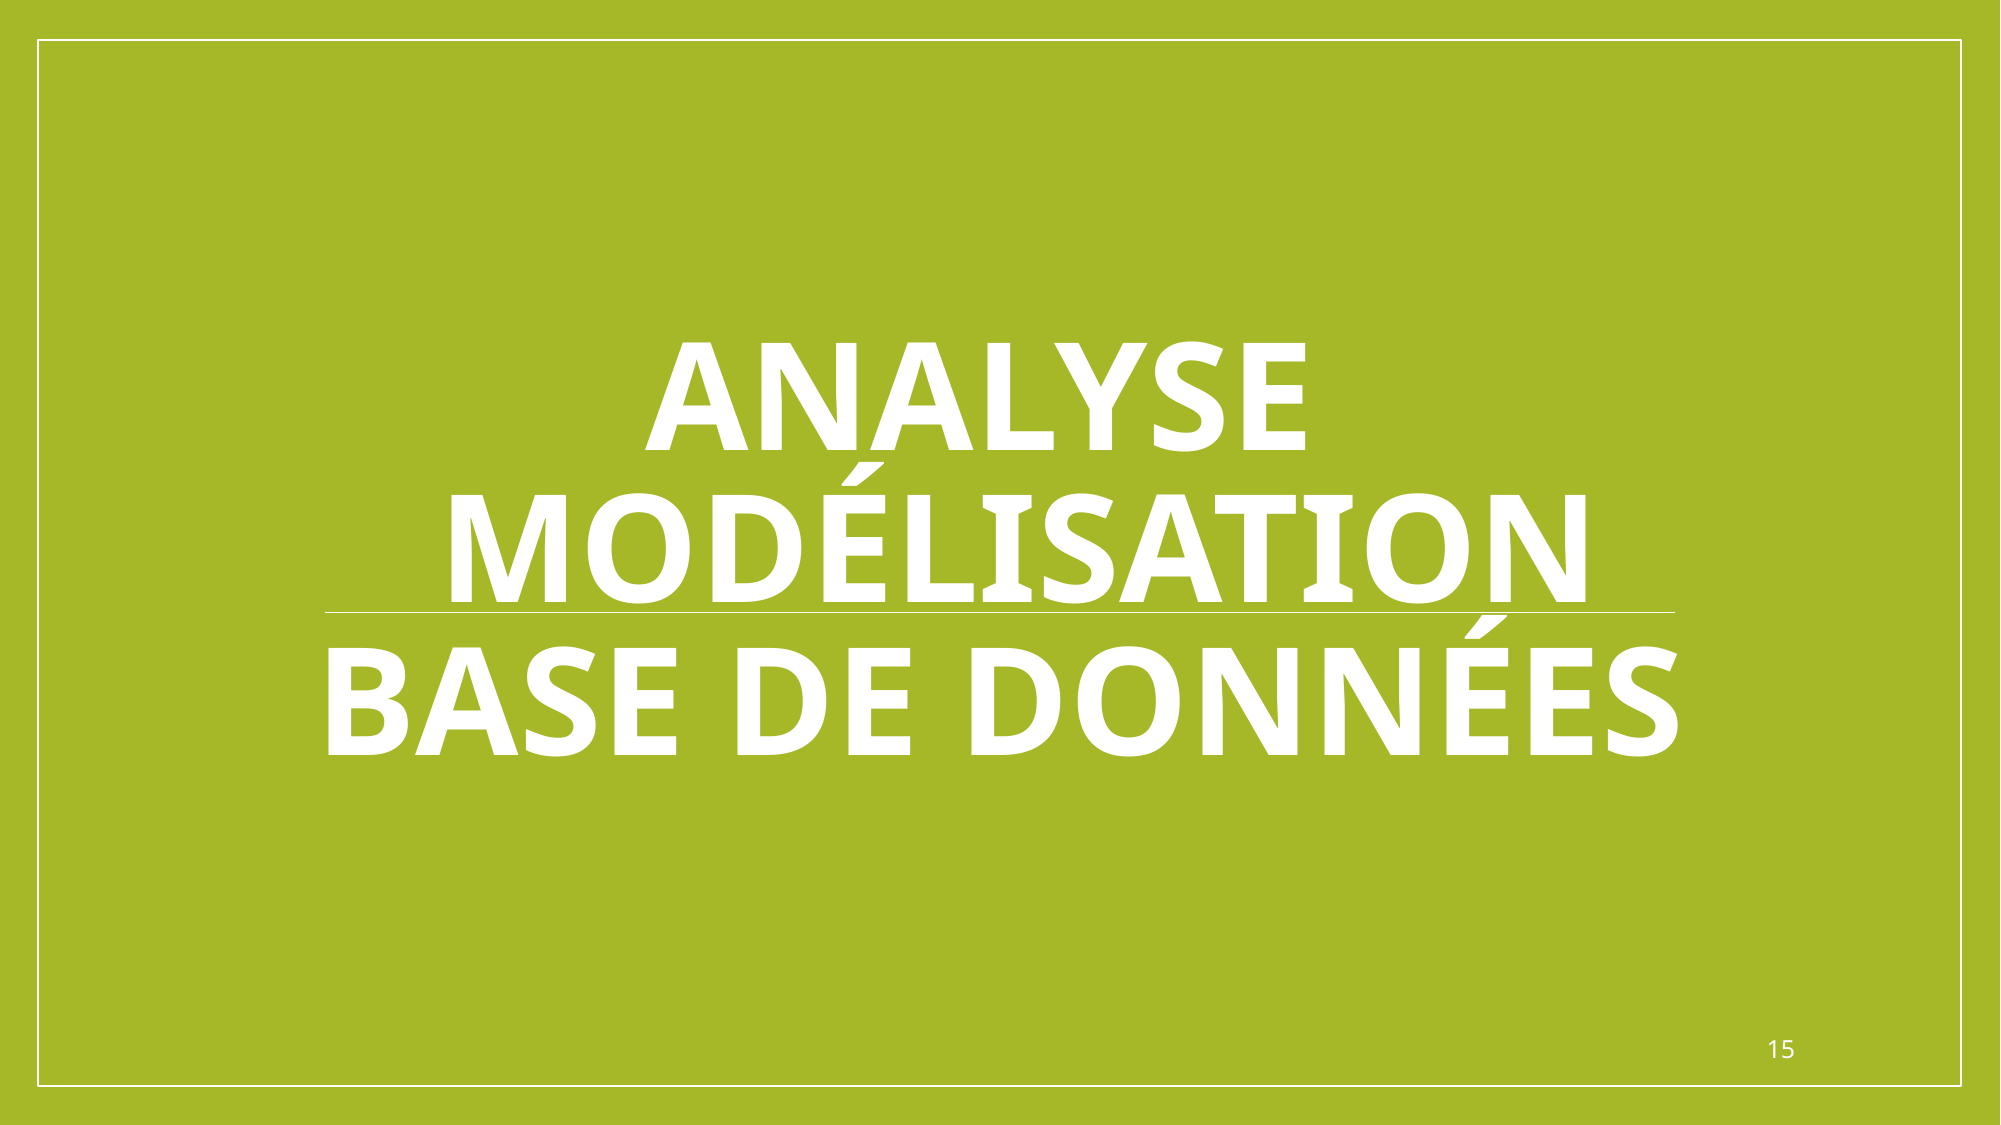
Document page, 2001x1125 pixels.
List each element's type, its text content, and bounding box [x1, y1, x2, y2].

slide_number 15 [1530, 1020, 1811, 1081]
title Analyse Modélisation Base de données [182, 144, 1818, 794]
